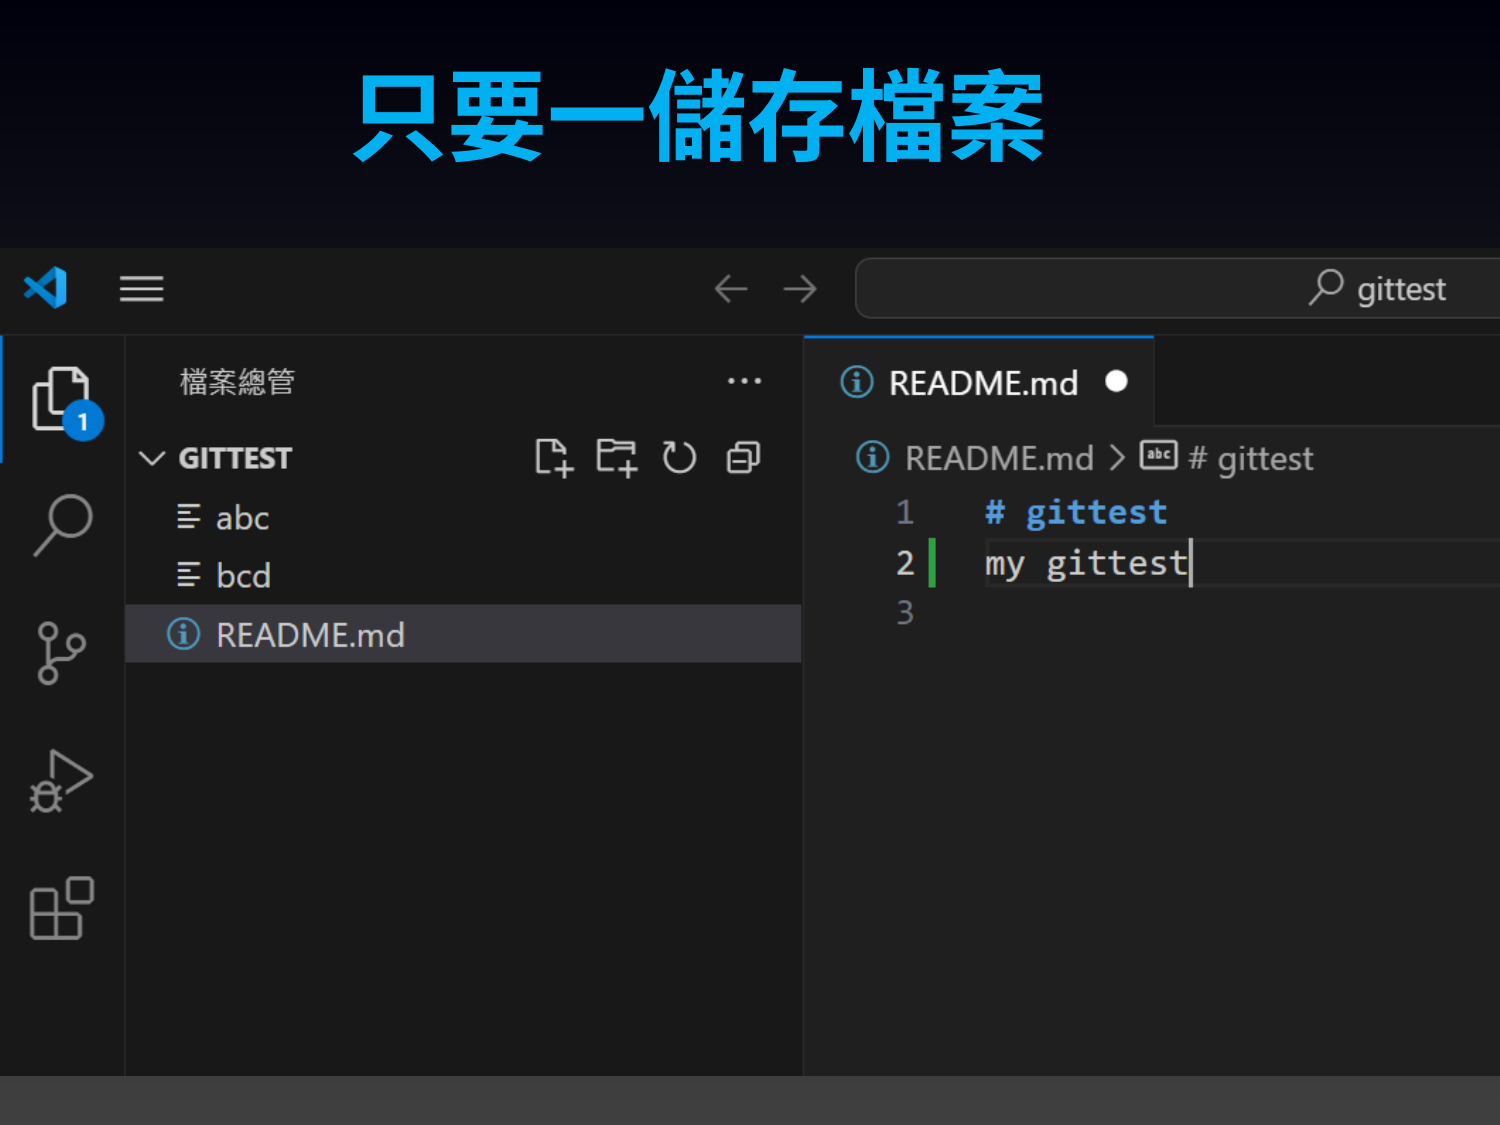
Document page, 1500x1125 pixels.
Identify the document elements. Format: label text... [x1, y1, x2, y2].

text_box 只要一儲存檔案 [333, 25, 1123, 189]
picture [0, 248, 1500, 1077]
